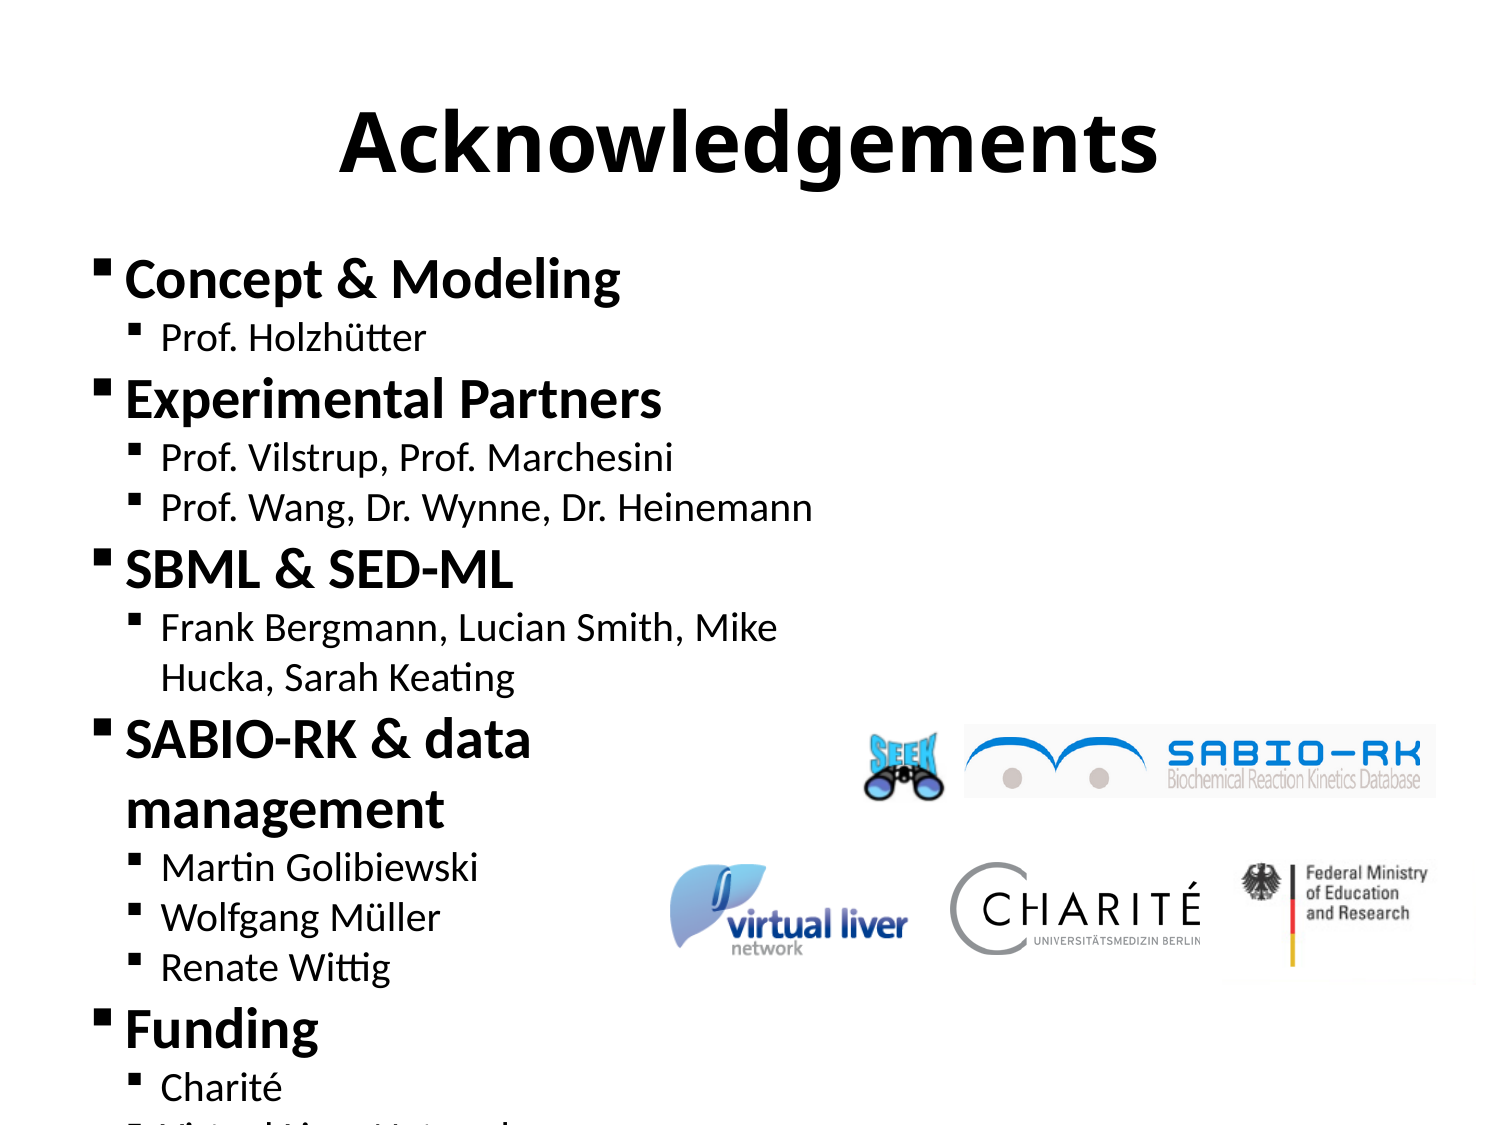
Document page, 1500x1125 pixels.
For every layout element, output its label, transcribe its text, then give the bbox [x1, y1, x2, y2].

text_box Concept & Modeling Prof. Holzhütter Experimental Partners Prof. Vilstrup, Prof. Marchesini Prof. Wang, Dr. Wynne, Dr. Heinemann SBML & SED-ML Frank Bergmann, Lucian Smith, Mike Hucka, Sarah Keating SABIO-RK & data management Martin Golibiewski Wolfgang Müller Renate Wittig Funding Charité Virtual Liver Network [75, 232, 838, 1005]
picture [963, 724, 1436, 799]
picture [949, 862, 1201, 956]
picture [860, 729, 947, 804]
text_box Acknowledgements [75, 45, 1425, 233]
picture [1222, 859, 1476, 985]
picture [668, 862, 925, 960]
